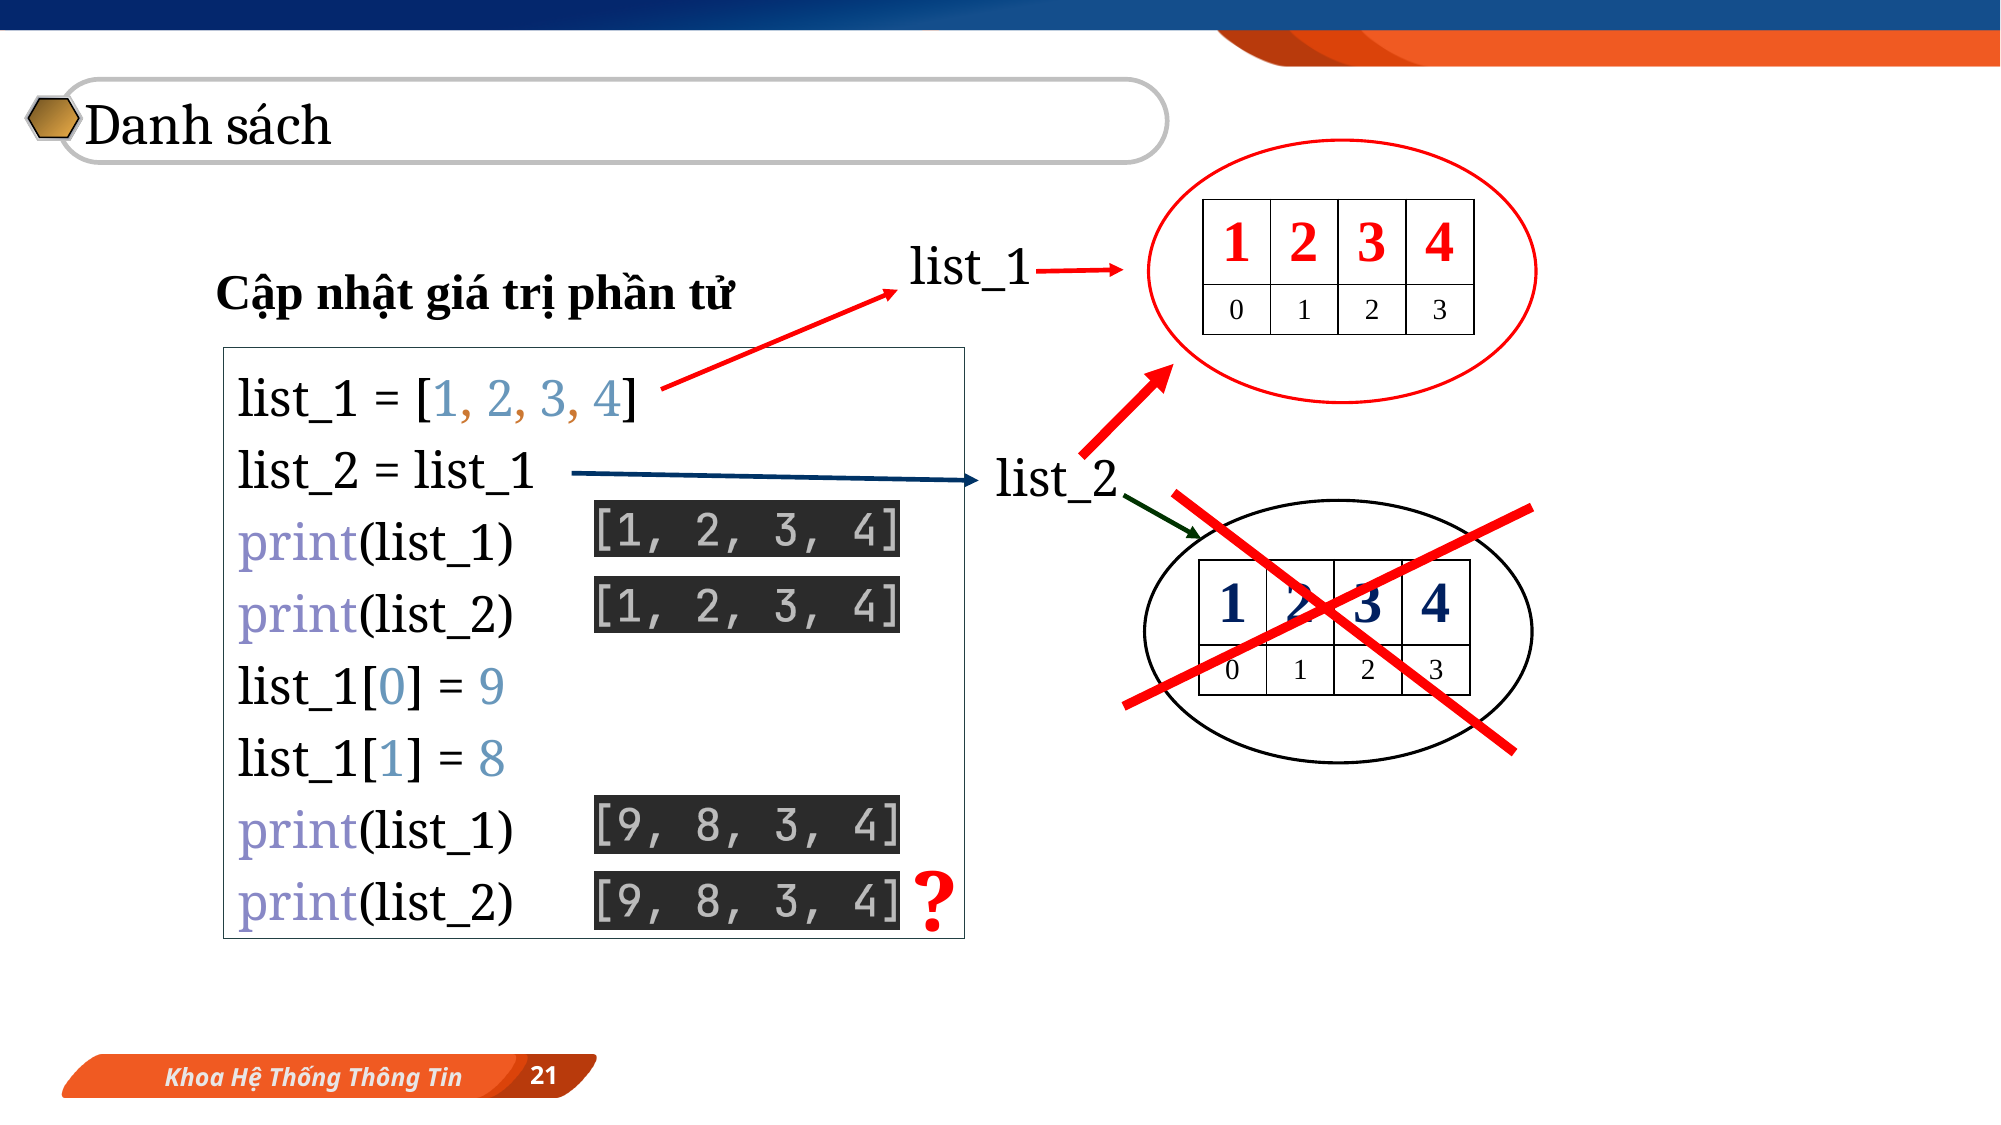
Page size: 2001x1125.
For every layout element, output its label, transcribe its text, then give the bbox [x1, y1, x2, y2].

picture [34, 1017, 624, 1125]
slide_number 21 [508, 1046, 574, 1106]
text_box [1081, 363, 1174, 457]
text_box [1123, 492, 1533, 753]
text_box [571, 139, 1537, 764]
text_box list_1 = [1, 2, 3, 4] list_2 = list_1 print(list_1) print(list_2) list_1[0] = 9 list_1[1] = 8 print(list_1) print(list_2) [223, 347, 965, 939]
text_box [24, 78, 1168, 163]
picture [593, 870, 900, 930]
picture [593, 794, 900, 854]
picture [0, 0, 2001, 71]
footer Khoa Hệ Thống Thông Tin [119, 1054, 508, 1098]
text_box ? [898, 840, 974, 956]
text_box Cập nhật giá trị phần tử [200, 251, 566, 327]
